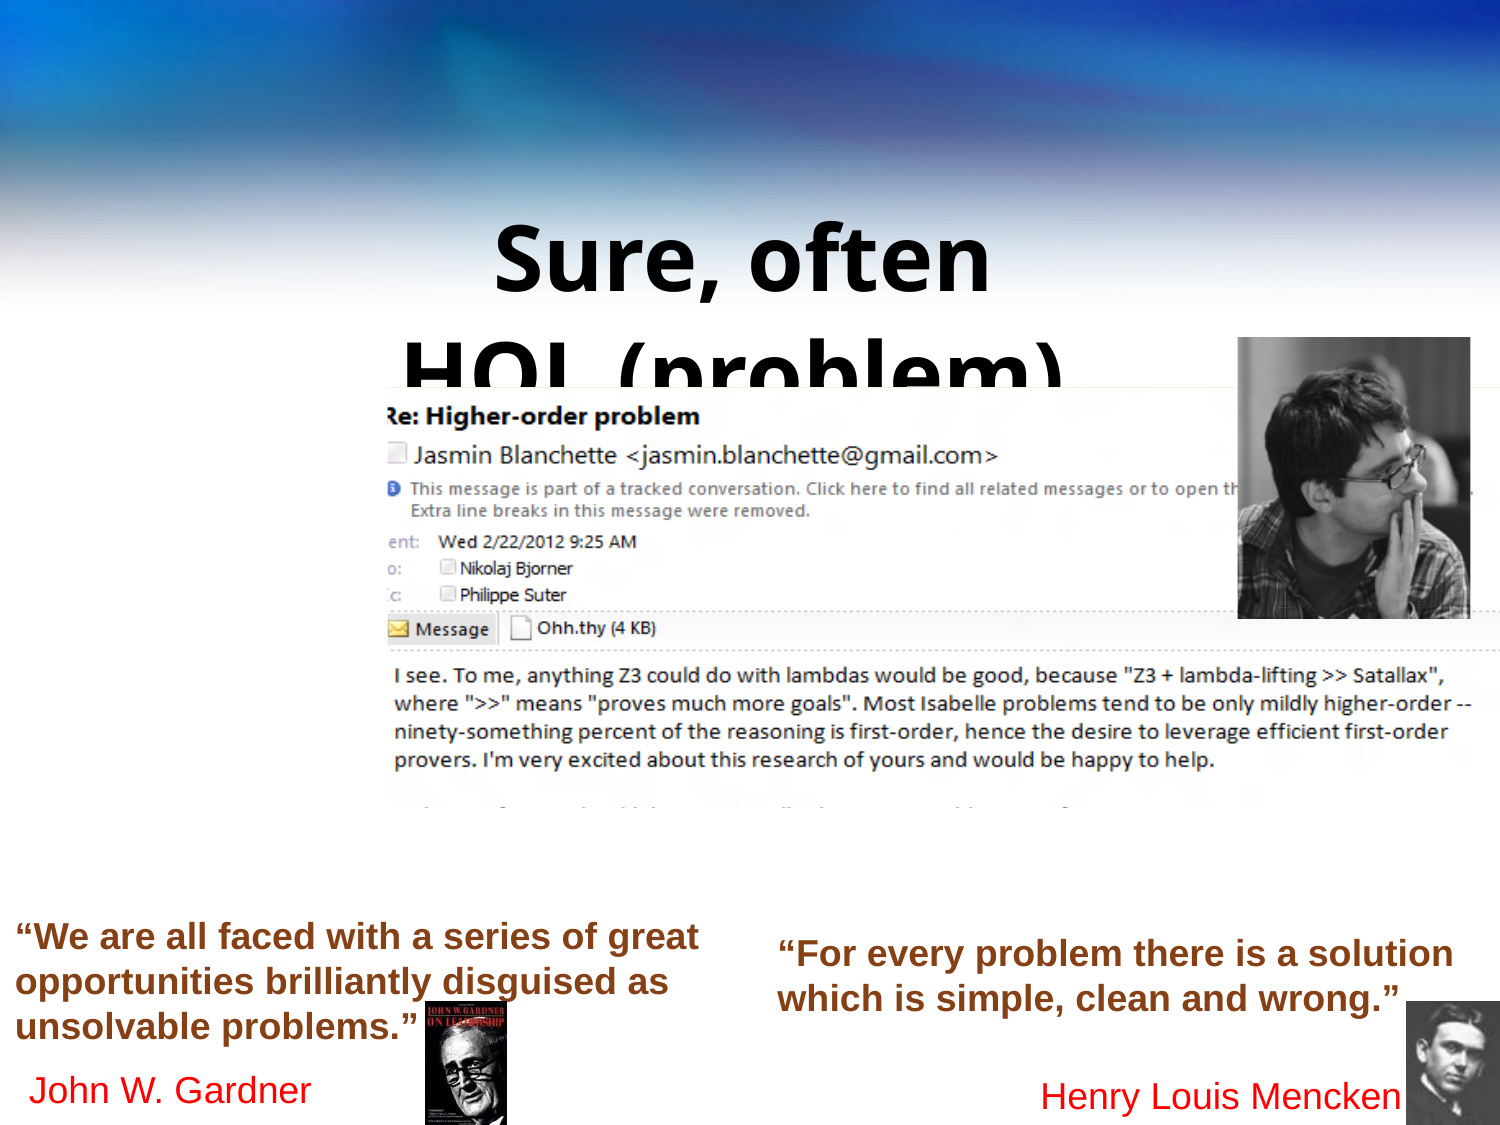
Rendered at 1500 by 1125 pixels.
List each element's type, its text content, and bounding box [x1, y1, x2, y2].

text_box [762, 921, 1500, 1125]
list Sure, often HOL (problem) is just FO (solution) in disguise [75, 212, 1413, 802]
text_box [0, 904, 751, 1125]
picture [0, 0, 1500, 1125]
